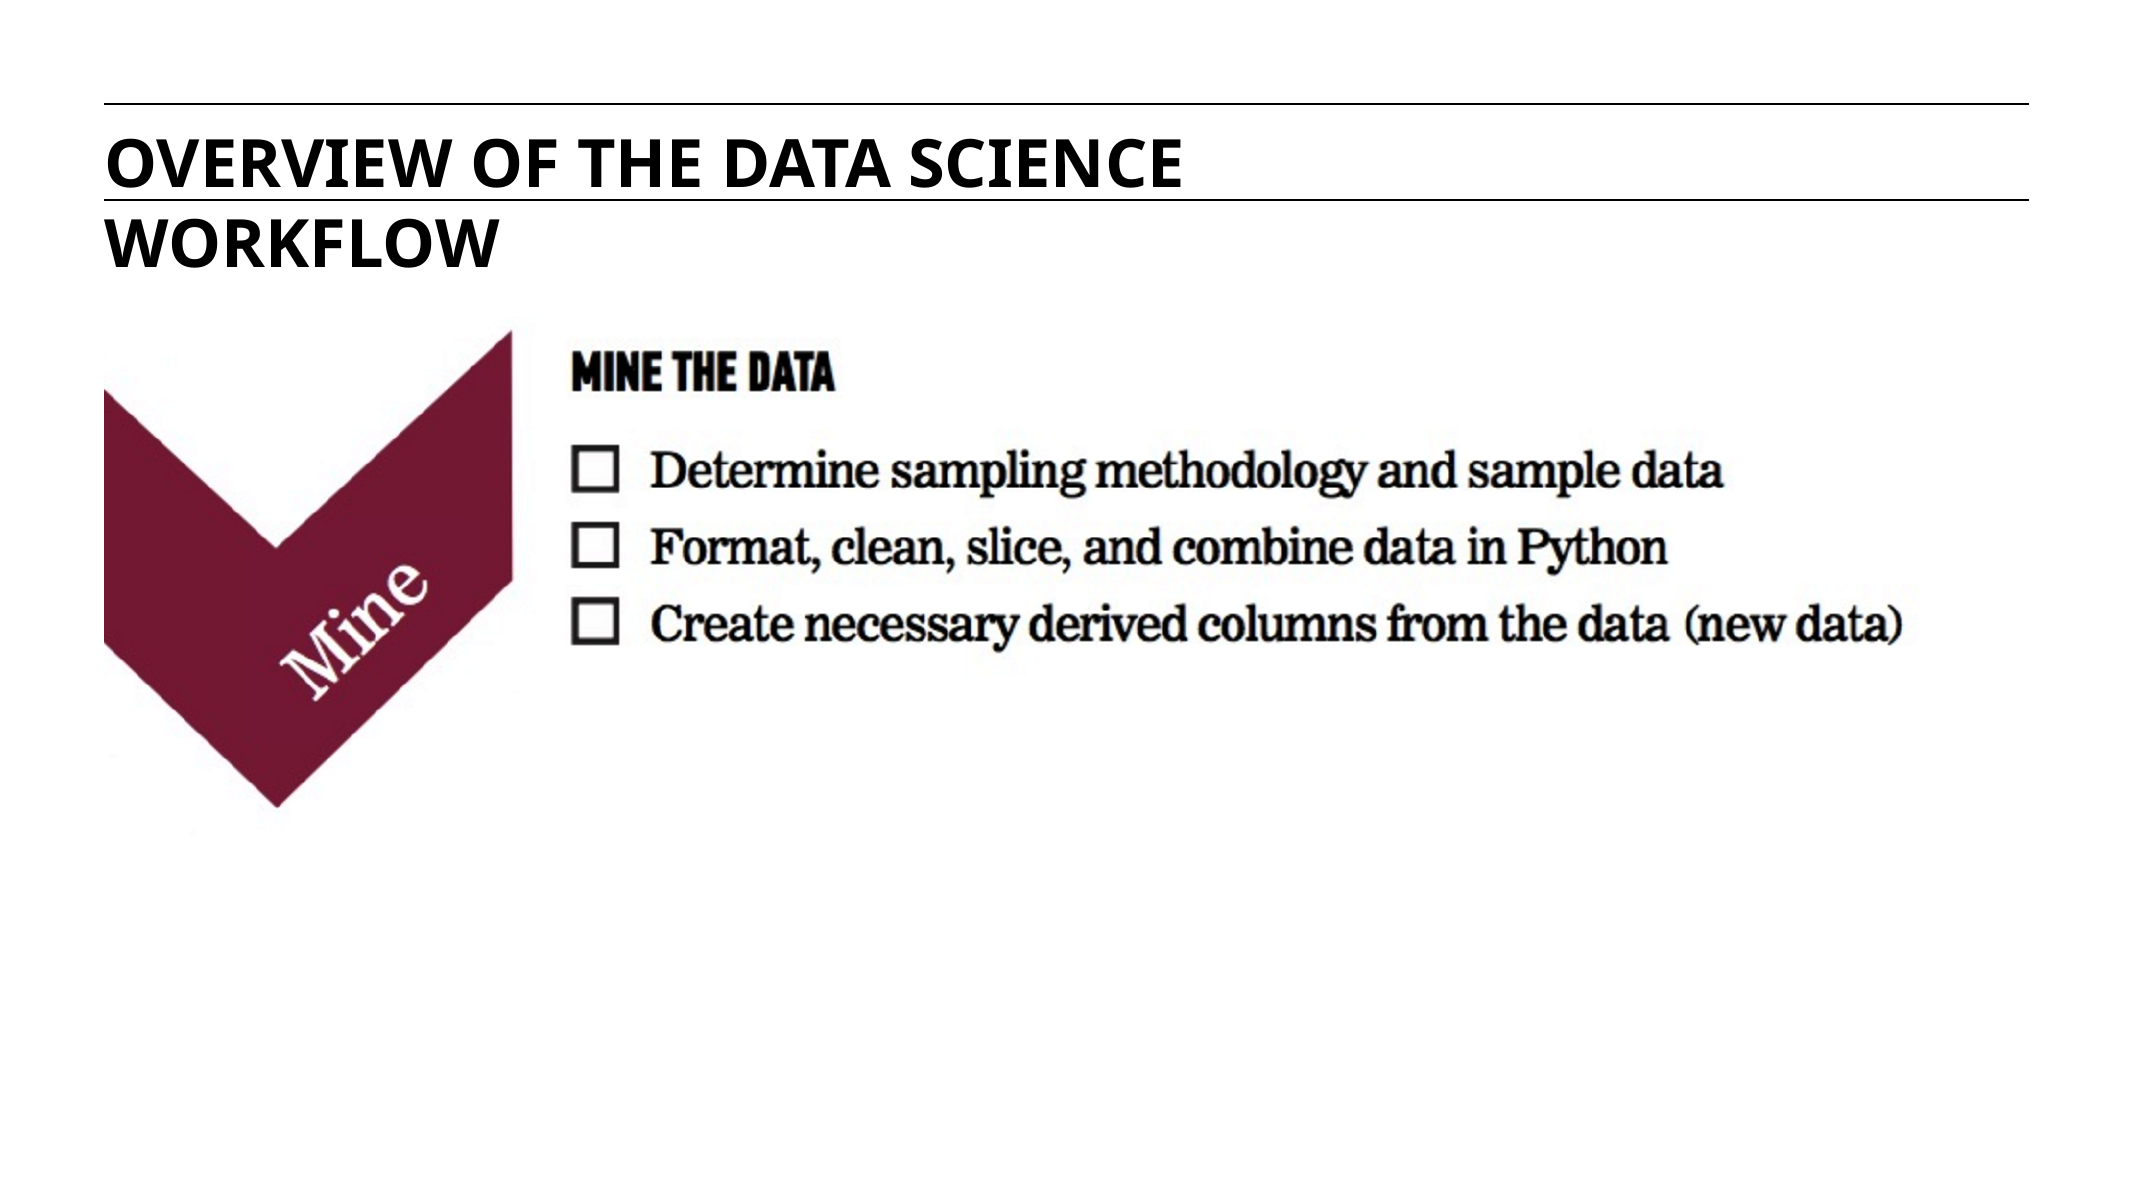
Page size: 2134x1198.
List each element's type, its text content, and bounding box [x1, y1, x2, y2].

picture [103, 316, 2030, 882]
text_box OVERVIEW OF THE DATA SCIENCE WORKFLOW [104, 120, 1371, 192]
